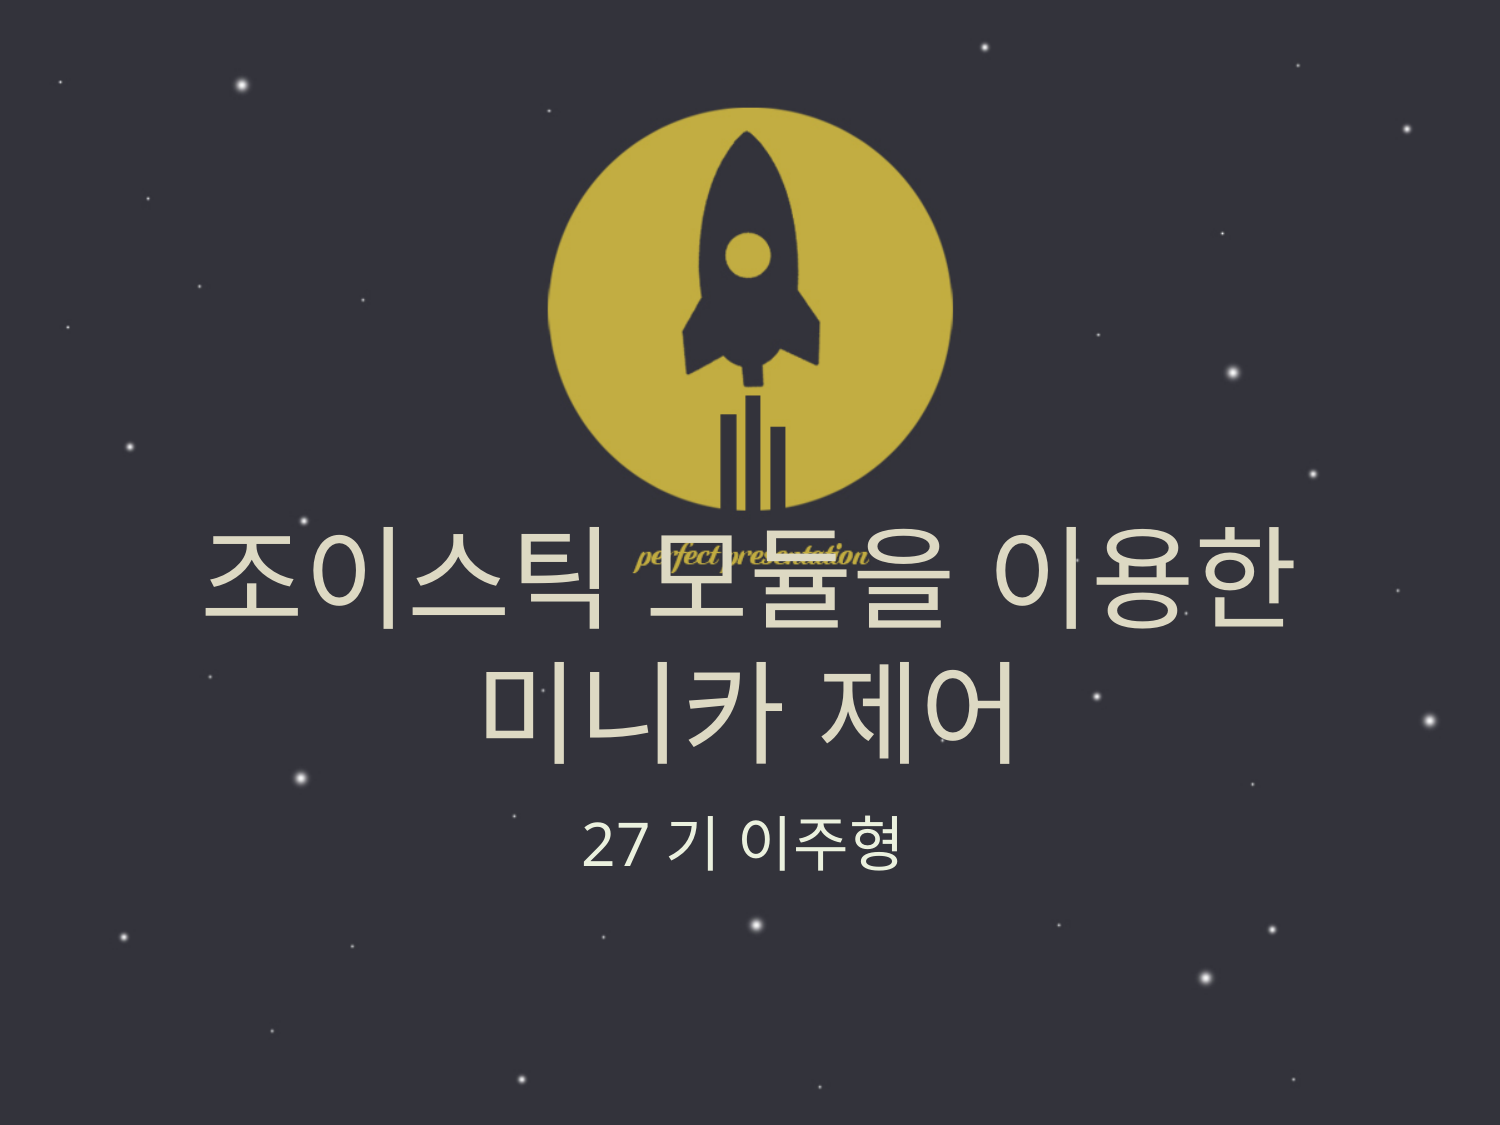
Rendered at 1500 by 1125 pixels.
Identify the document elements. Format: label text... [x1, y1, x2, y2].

subtitle 27기 이주형 [218, 798, 1269, 1059]
title 조이스틱 모듈을 이용한 미니카 제어 [112, 522, 1388, 764]
picture [0, 0, 1500, 1125]
